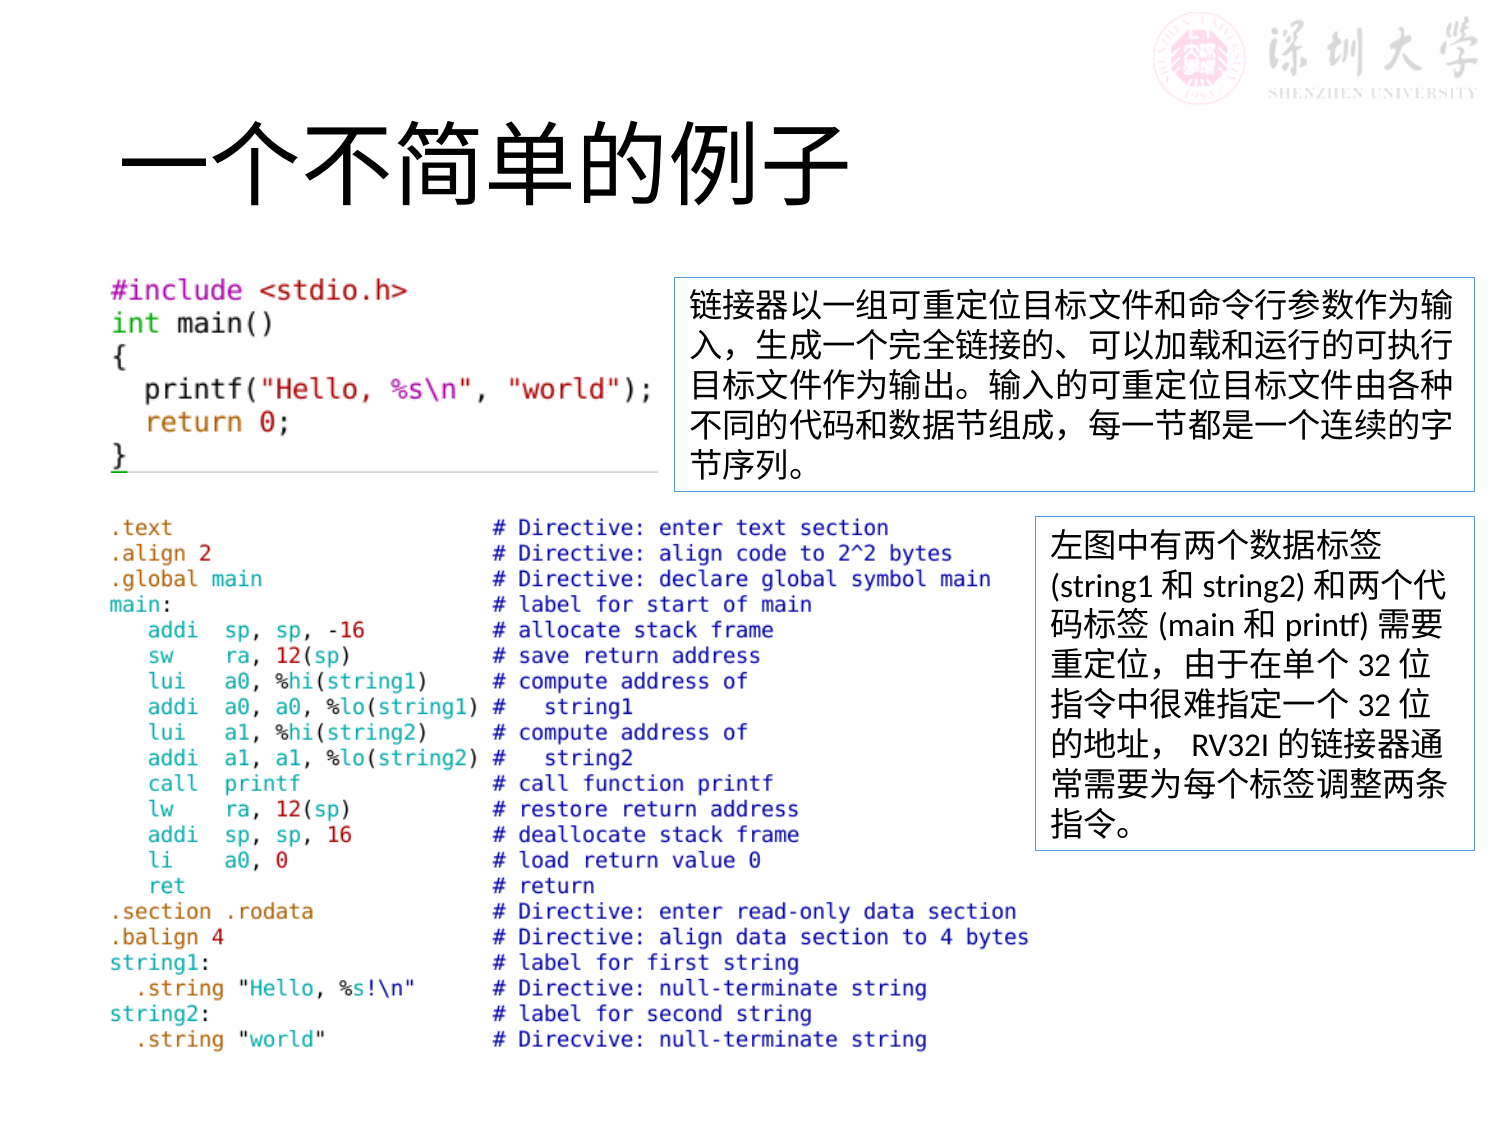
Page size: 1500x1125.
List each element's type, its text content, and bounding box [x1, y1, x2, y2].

picture [103, 277, 658, 473]
text_box 左图中有两个数据标签(string1和string2)和两个代码标签(main和printf)需要重定位，由于在单个32位指令中很难指定一个32位的地址，RV32I的链接器通常需要为每个标签调整两条指令。 [1036, 516, 1475, 851]
title 一个不简单的例子 [103, 59, 1397, 278]
text_box 链接器以一组可重定位目标文件和命令行参数作为输入，生成一个完全链接的、可以加载和运行的可执行目标文件作为输出。输入的可重定位目标文件由各种不同的代码和数据节组成，每一节都是一个连续的字节序列。 [674, 277, 1475, 492]
picture [103, 516, 1036, 1057]
